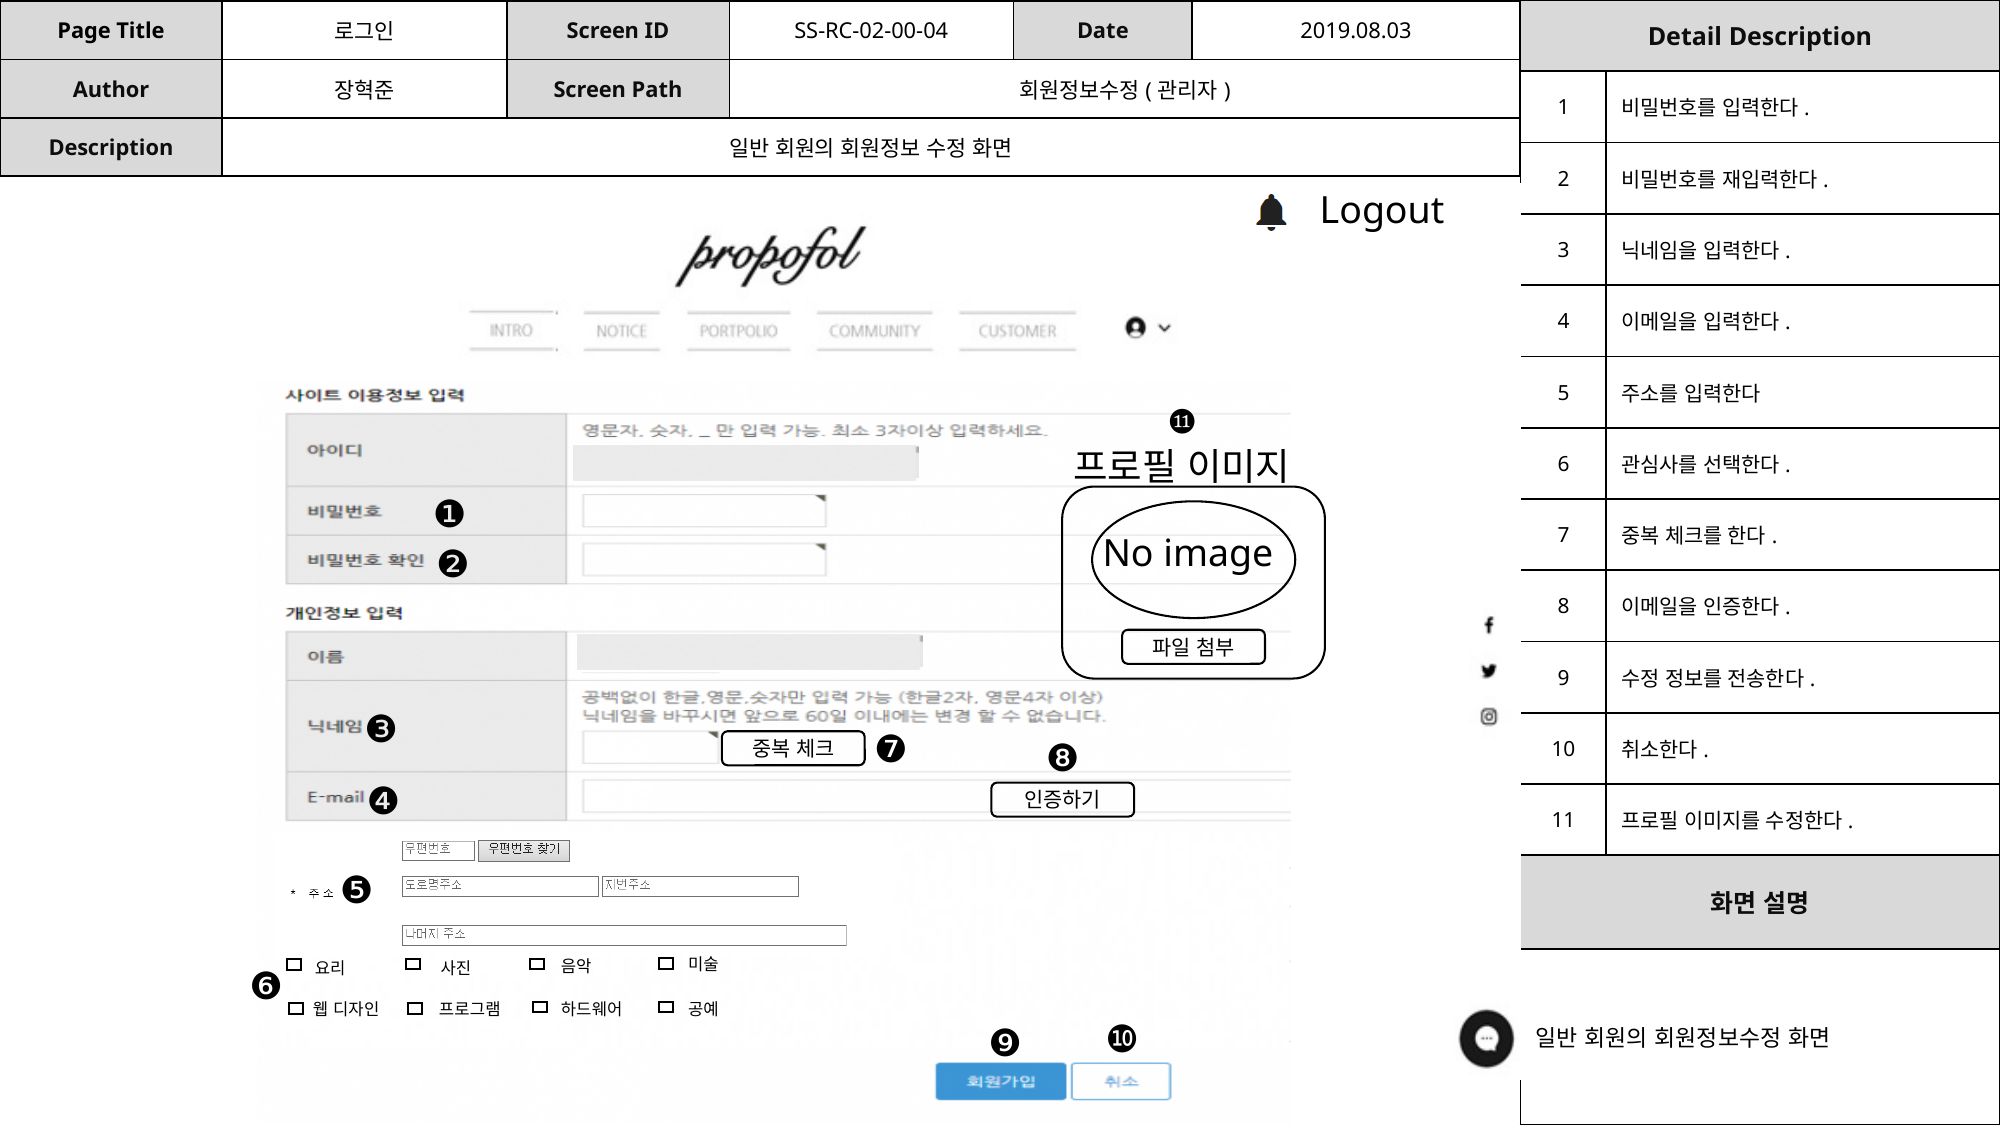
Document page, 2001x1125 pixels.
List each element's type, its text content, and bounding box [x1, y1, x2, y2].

table_cell 일반 회원의 회원정보 수정 화면 [223, 119, 1519, 175]
table_cell Author [1, 60, 221, 117]
table_cell 7 [1521, 500, 1605, 569]
table_cell 일반 회원의 회원정보수정 화면 [1521, 950, 1999, 1124]
table_cell 2 [1521, 143, 1605, 213]
table_cell 이메일을 입력한다. [1607, 286, 1999, 356]
table_header Date [1014, 2, 1191, 59]
table_cell 6 [1521, 429, 1605, 498]
table_cell Screen Path [508, 60, 729, 117]
table_header 2019.08.03 [1193, 2, 1519, 59]
table_cell 10 [1521, 714, 1605, 783]
table_header SS-RC-02-00-04 [730, 2, 1013, 59]
table_cell 1 [1521, 72, 1605, 142]
table_cell 회원정보수정(관리자) [730, 60, 1519, 117]
table_header Detail Description [1521, 1, 1999, 70]
table_cell 이메일을 인증한다. [1607, 571, 1999, 641]
table_cell 4 [1521, 286, 1605, 356]
table_cell 중복 체크를 한다. [1607, 500, 1999, 569]
table_cell 5 [1521, 357, 1605, 427]
table_header 로그인 [223, 2, 506, 59]
table_cell 수정 정보를 전송한다. [1607, 642, 1999, 712]
table_cell 비밀번호를 입력한다. [1607, 72, 1999, 142]
table_cell 8 [1521, 571, 1605, 641]
table_cell 3 [1521, 215, 1605, 284]
table_cell 관심사를 선택한다. [1607, 429, 1999, 498]
table_header Screen ID [508, 2, 729, 59]
table_cell 주소를 입력한다 [1607, 357, 1999, 427]
table_cell 9 [1521, 642, 1605, 712]
text_box Logout [1304, 178, 1479, 183]
table_cell 장혁준 [223, 60, 506, 117]
table_cell 비밀번호를 재입력한다. [1607, 143, 1999, 213]
table_header Page Title [1, 2, 221, 59]
table_cell Description [1, 119, 221, 175]
picture [17, 183, 1521, 1125]
table_cell 취소한다. [1607, 714, 1999, 783]
table_cell 화면 설명 [1521, 856, 1999, 948]
table_cell 11 [1521, 785, 1605, 854]
table_cell 프로필 이미지를 수정한다. [1607, 785, 1999, 854]
table_cell 닉네임을 입력한다. [1607, 215, 1999, 284]
